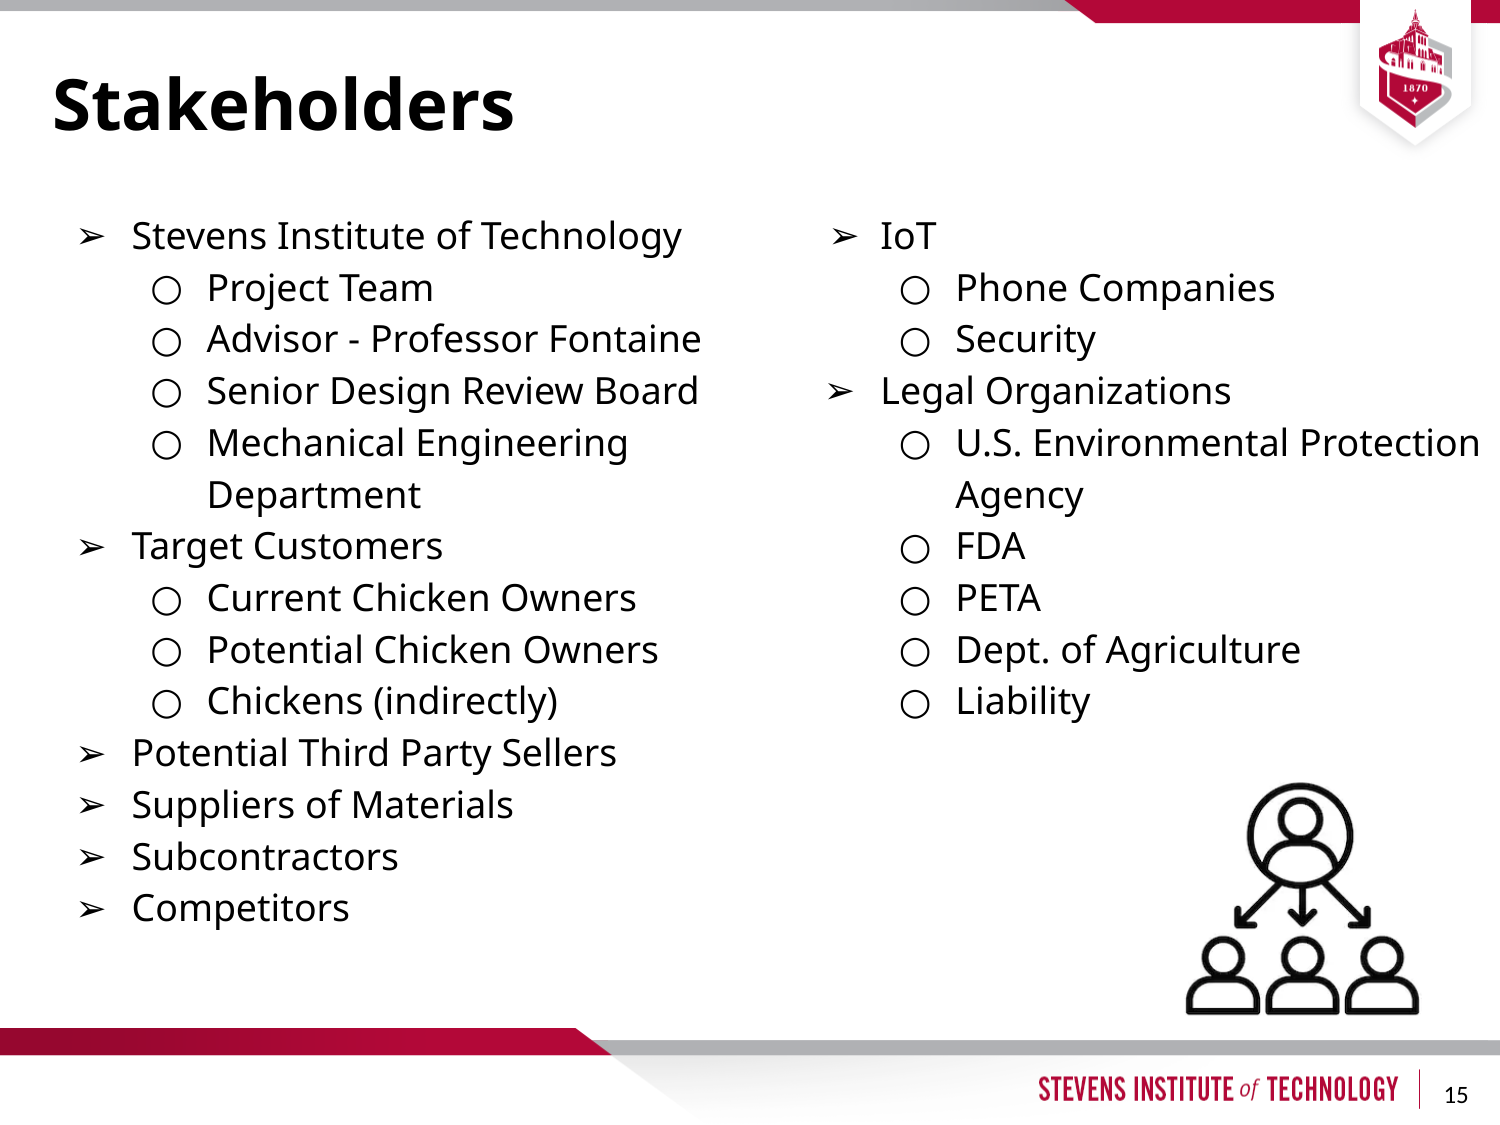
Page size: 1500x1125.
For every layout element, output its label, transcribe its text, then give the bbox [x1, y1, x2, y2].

slide_number 15 [1428, 1071, 1490, 1108]
list IoT Phone Companies Security Legal Organizations U.S. Environmental Protection Agency FDA PETA Dept. of Agriculture Liability [790, 190, 1500, 1000]
picture [0, 766, 1500, 1125]
list Stevens Institute of Technology Project Team Advisor - Professor Fontaine Senior Design Review Board Mechanical Engineering Department Target Customers Current Chicken Owners Potential Chicken Owners Chickens (indirectly) Potential Third Party Sellers Suppliers of Materials Subcontractors Competitors [41, 233, 771, 1044]
title Stakeholders [37, 45, 1338, 233]
picture [0, 0, 1500, 160]
